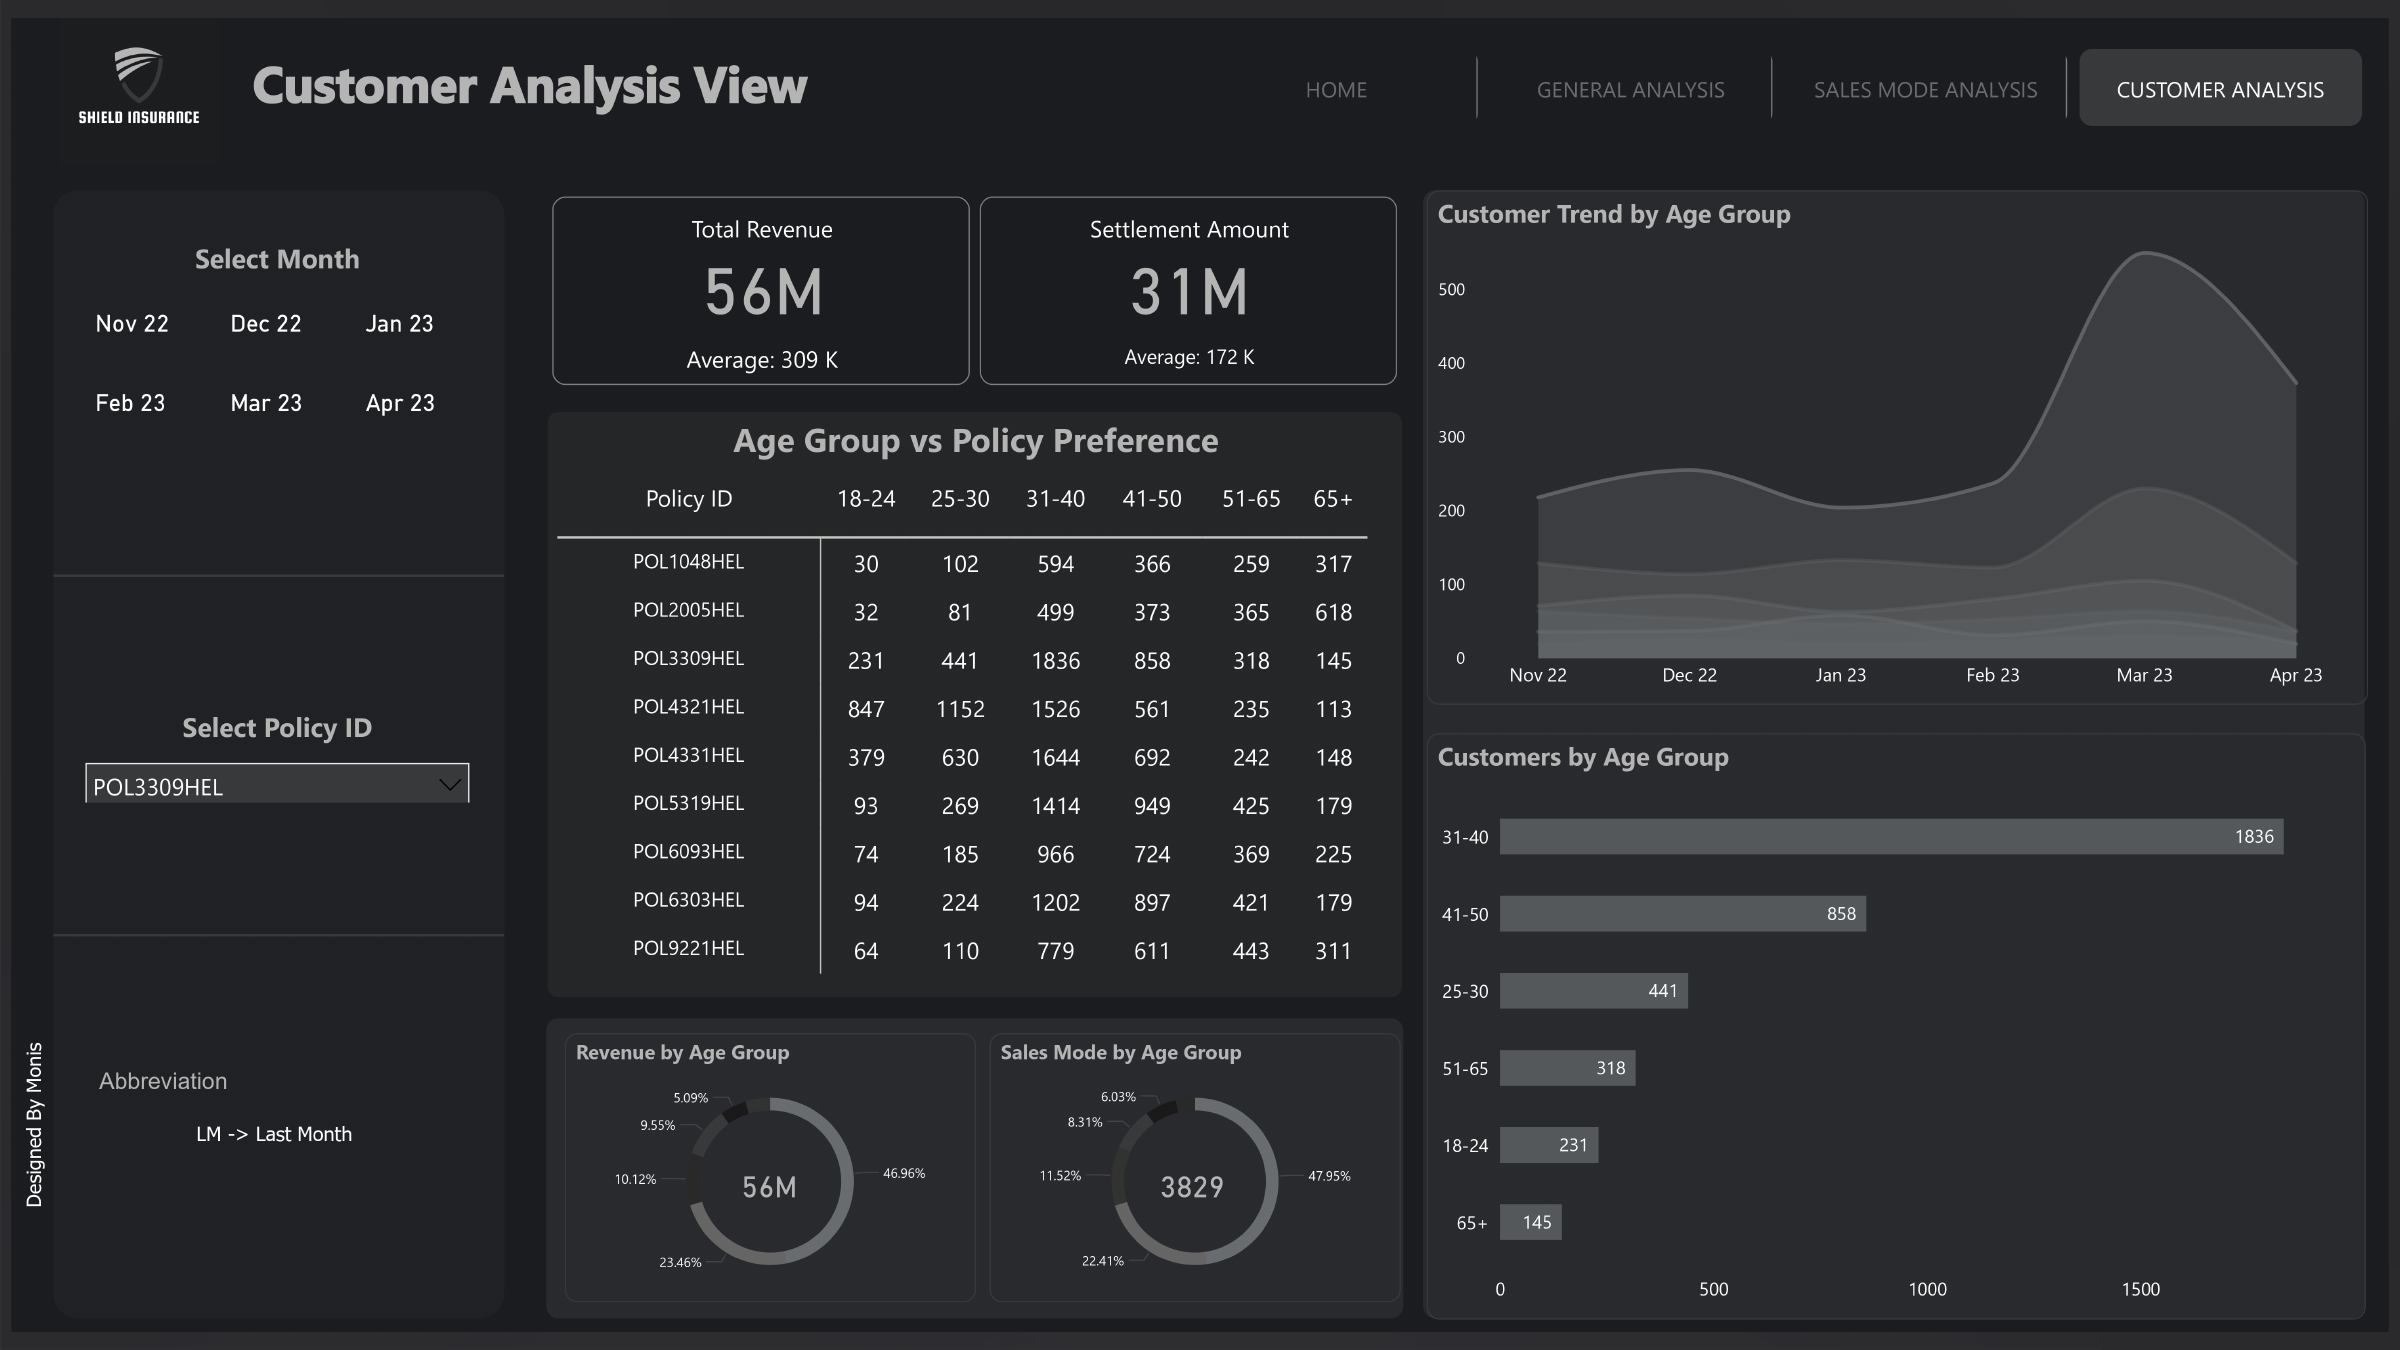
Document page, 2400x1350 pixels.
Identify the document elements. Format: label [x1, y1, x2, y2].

text_box [2101, 1267, 2400, 1350]
picture [11, 18, 2389, 1332]
